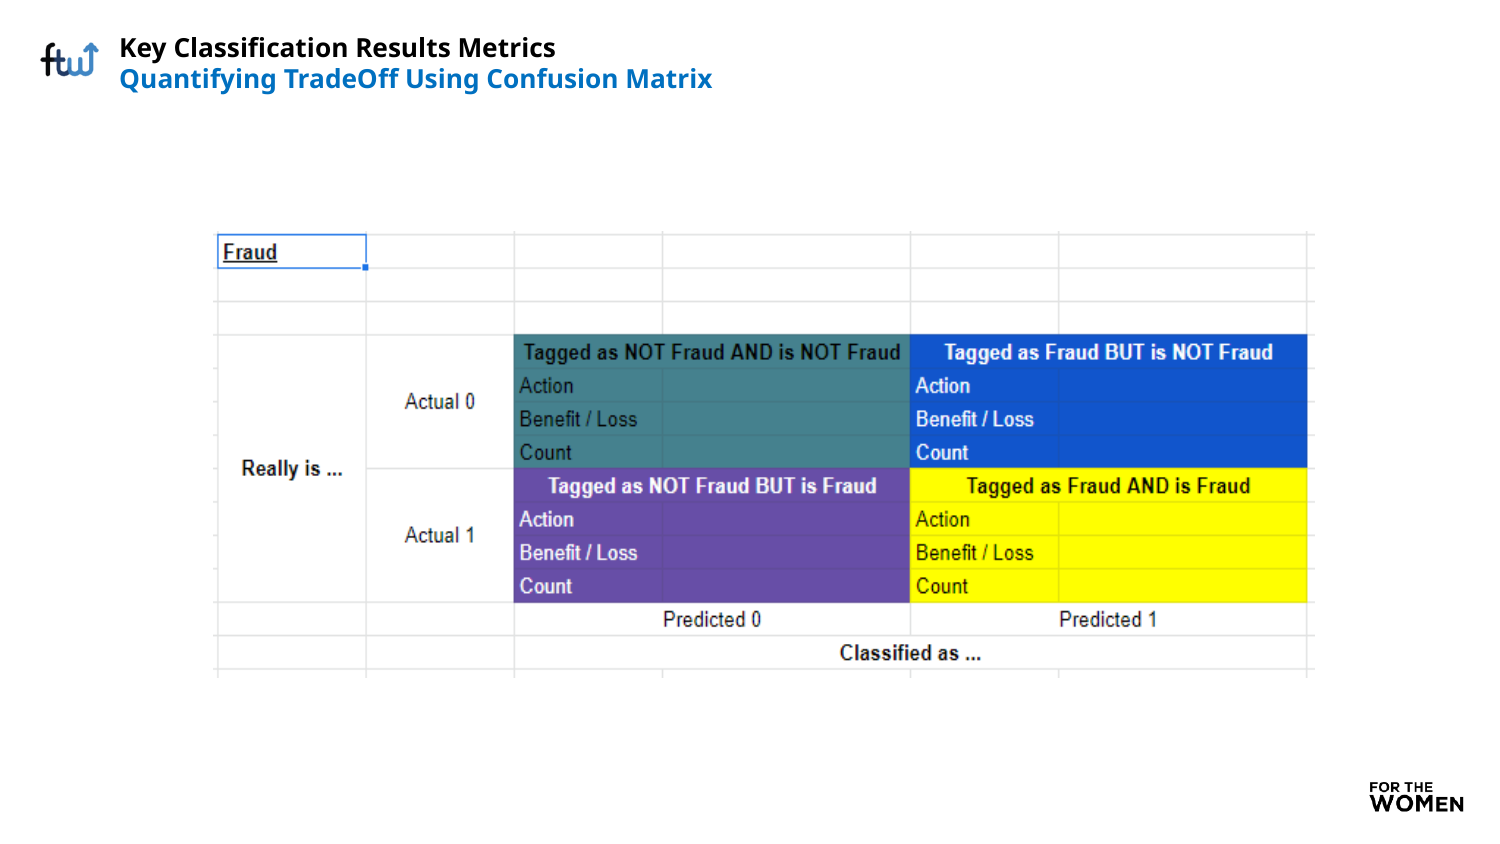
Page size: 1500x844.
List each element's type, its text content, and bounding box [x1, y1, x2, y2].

picture [0, 0, 1500, 844]
title Key Classification Results Metrics Quantifying TradeOff Using Confusion Matrix [104, 16, 1423, 111]
